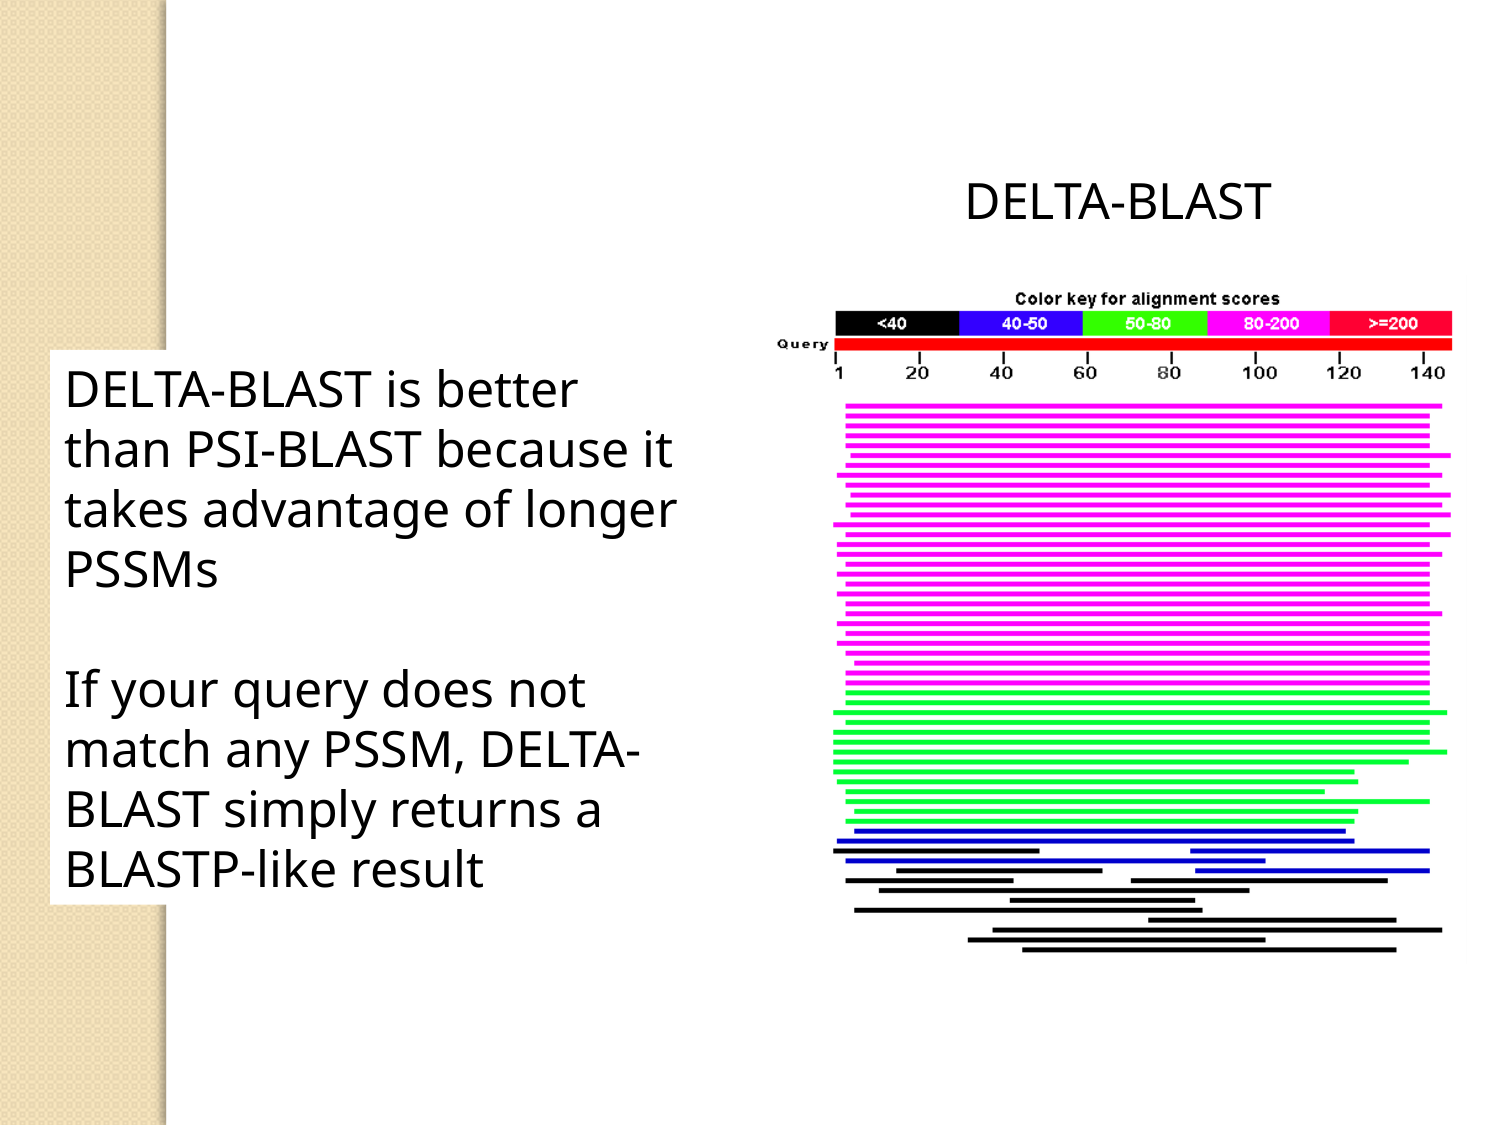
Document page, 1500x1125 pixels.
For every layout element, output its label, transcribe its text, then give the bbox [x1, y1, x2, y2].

text_box DELTA-BLAST [949, 161, 1325, 237]
text_box DELTA-BLAST is better than PSI-BLAST because it takes advantage of longer PSSMs If your query does not match any PSSM, DELTA-BLAST simply returns a BLASTP-like result [50, 349, 700, 905]
picture [771, 274, 1467, 964]
